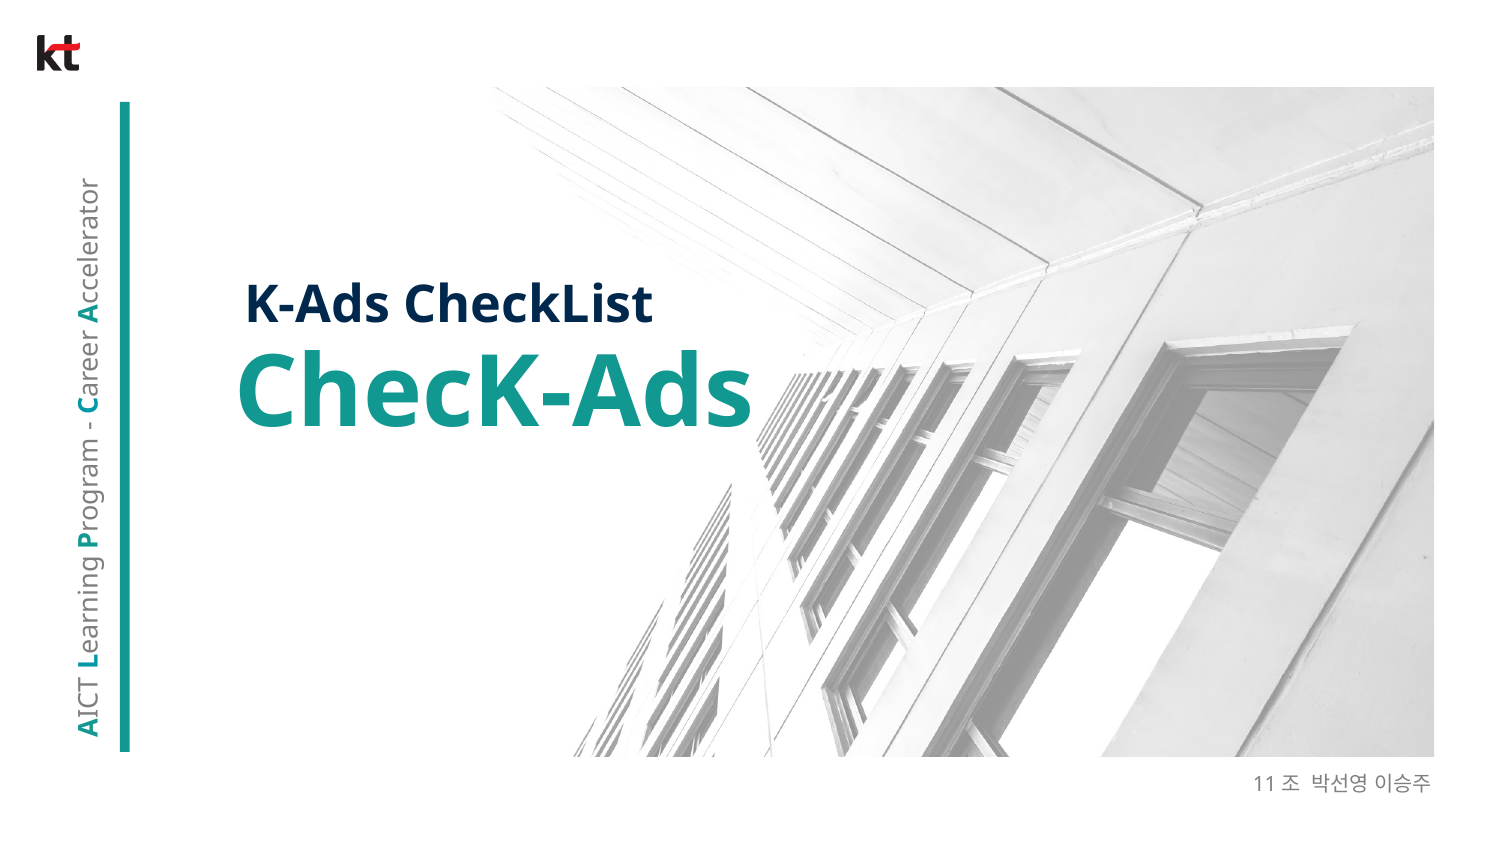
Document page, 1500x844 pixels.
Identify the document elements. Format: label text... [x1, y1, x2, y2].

text_box 11조 박선영 이승주 [1215, 756, 1447, 808]
picture [36, 34, 81, 71]
text_box [119, 101, 130, 752]
picture [183, 87, 1435, 757]
text_box AICT Learning Program - Career Accelerator [55, 102, 134, 753]
